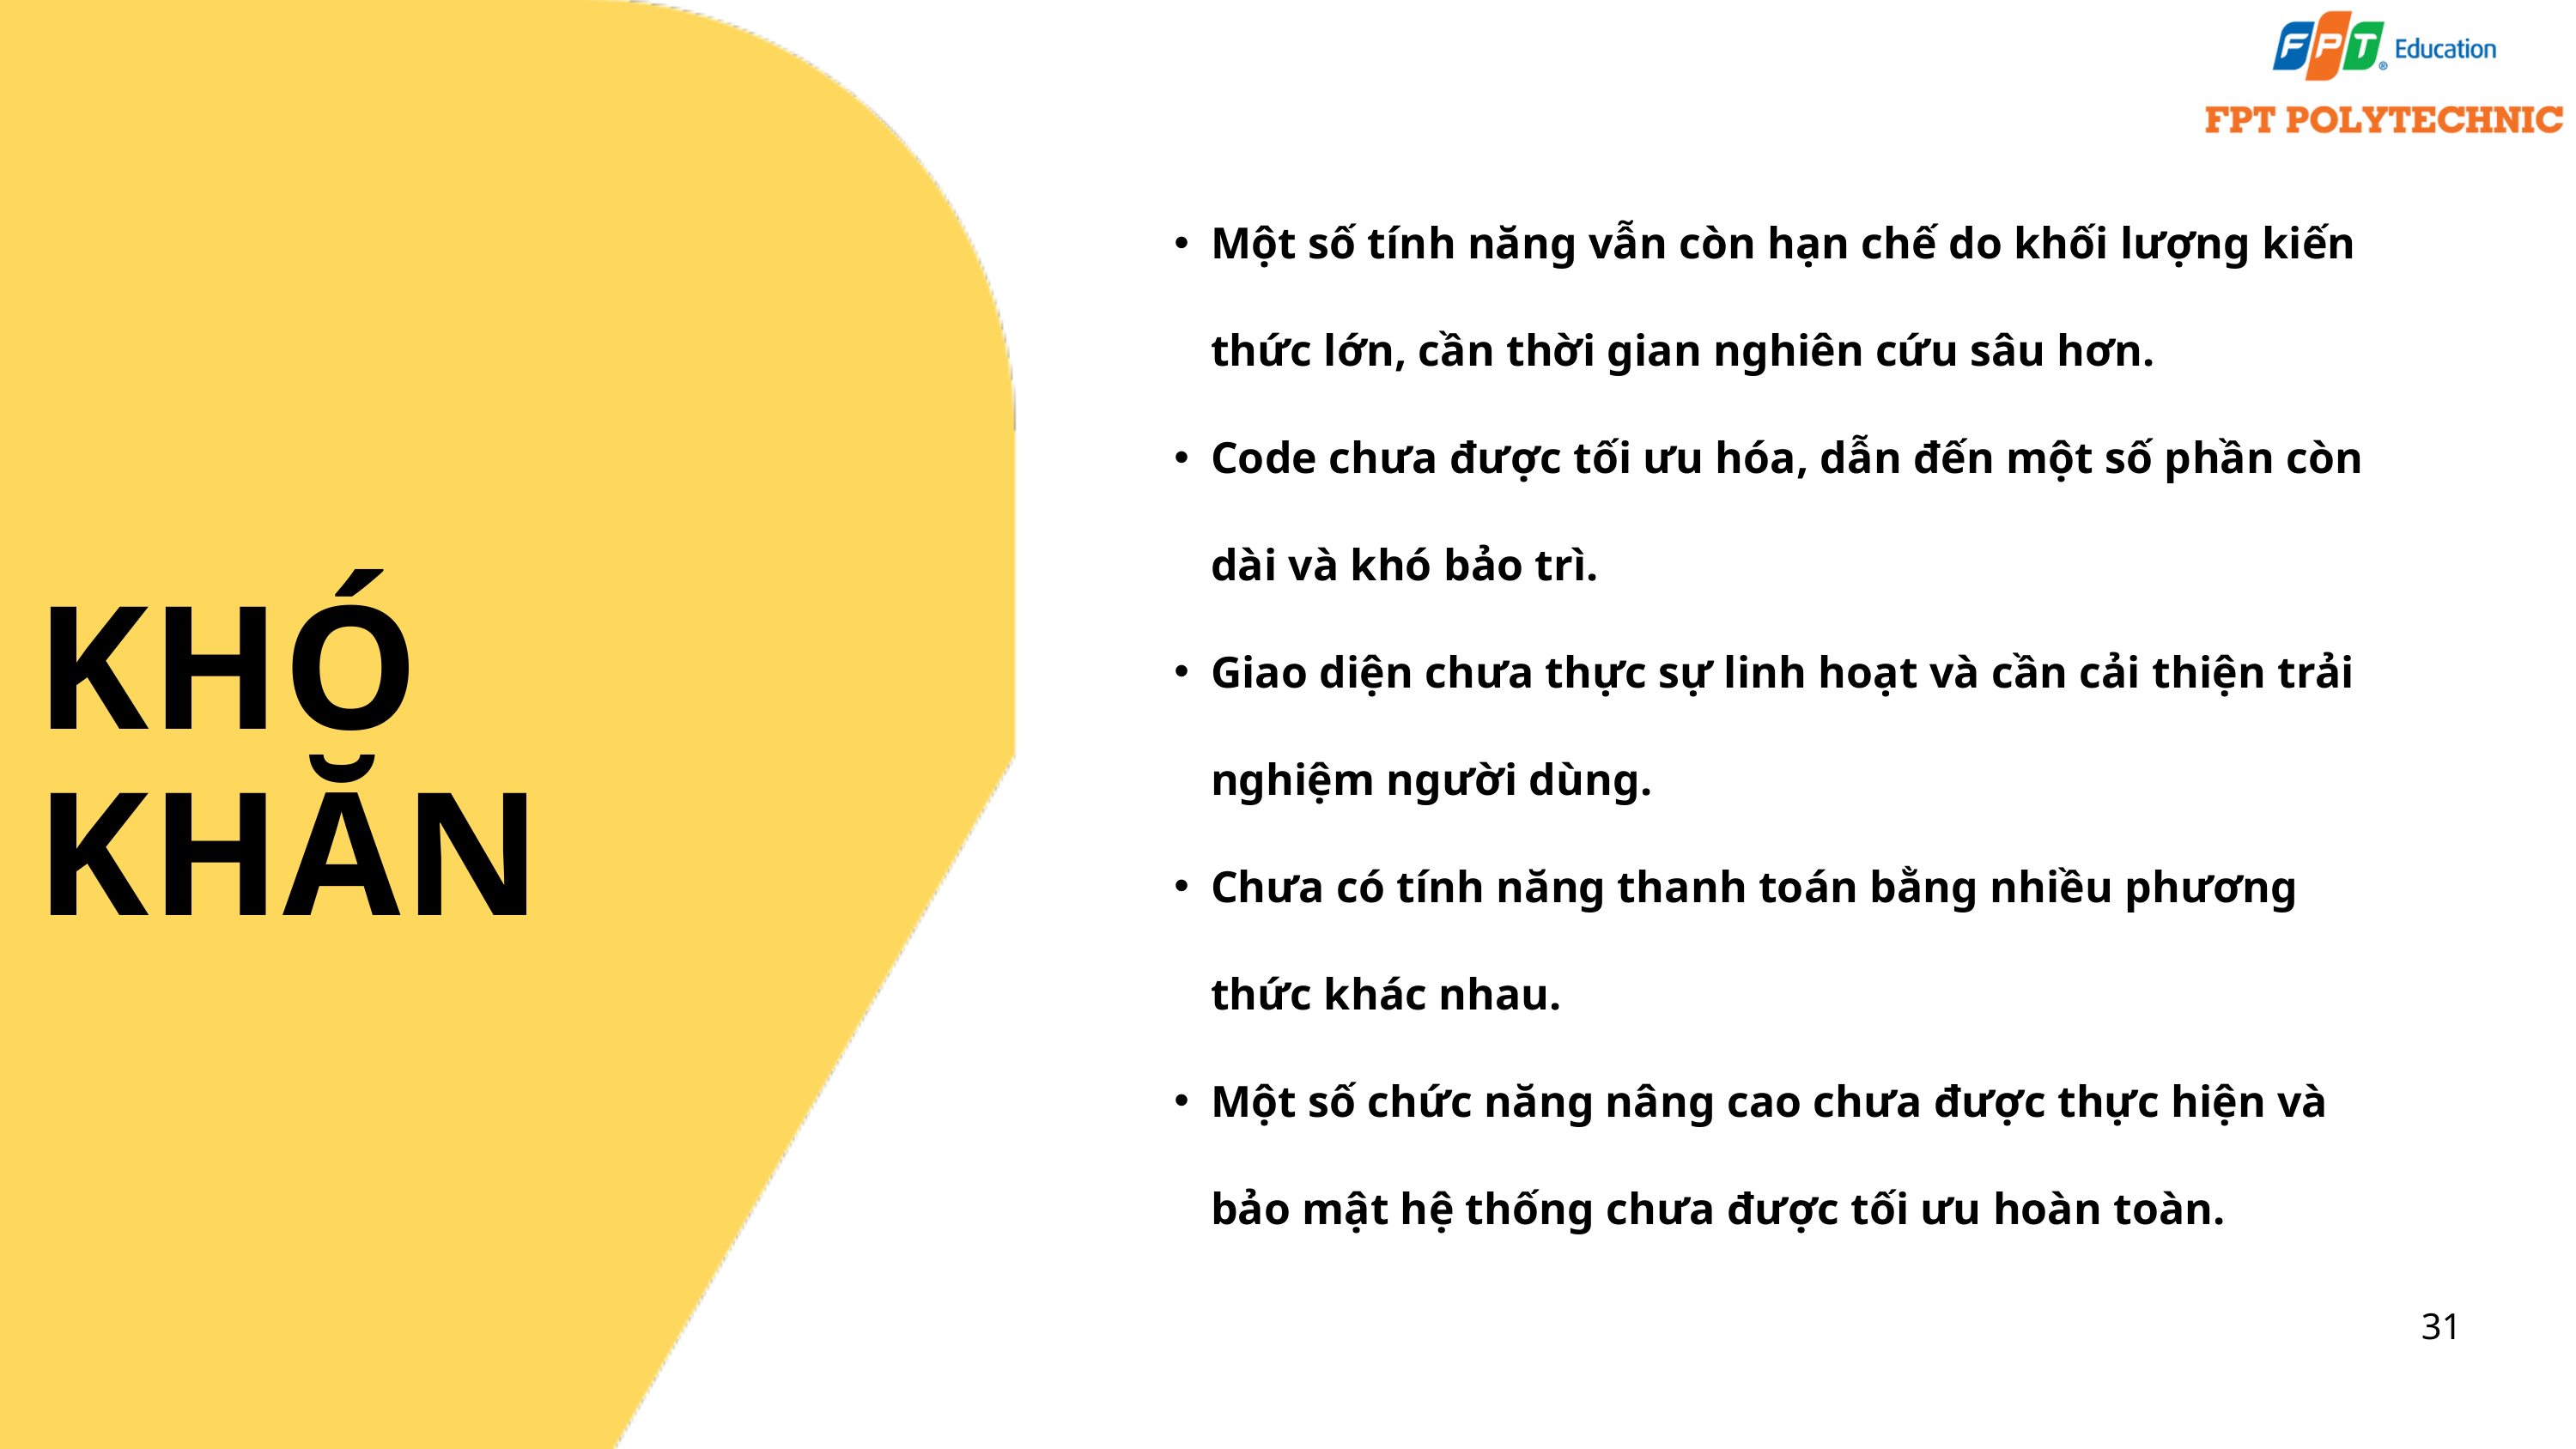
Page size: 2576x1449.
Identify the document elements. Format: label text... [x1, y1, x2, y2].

text_box [2193, 0, 2576, 145]
text_box KHÓ KHĂN [35, 577, 950, 950]
text_box [0, 0, 1019, 1449]
text_box 31 [2421, 1296, 2463, 1348]
text_box Một số tính năng vẫn còn hạn chế do khối lượng kiến thức lớn, cần thời gian nghiên cứu sâu hơn. Code chưa được tối ưu hóa, dẫn đến một số phần còn dài và khó bảo trì. Giao diện chưa thực sự linh hoạt và cần cải thiện trải nghiệm người dùng. Chưa có tính năng thanh toán bằng nhiều phương thức khác nhau. Một số chức năng nâng cao chưa được thực hiện và bảo mật hệ thống chưa được tối ưu hoàn toàn. [1138, 160, 2383, 1341]
